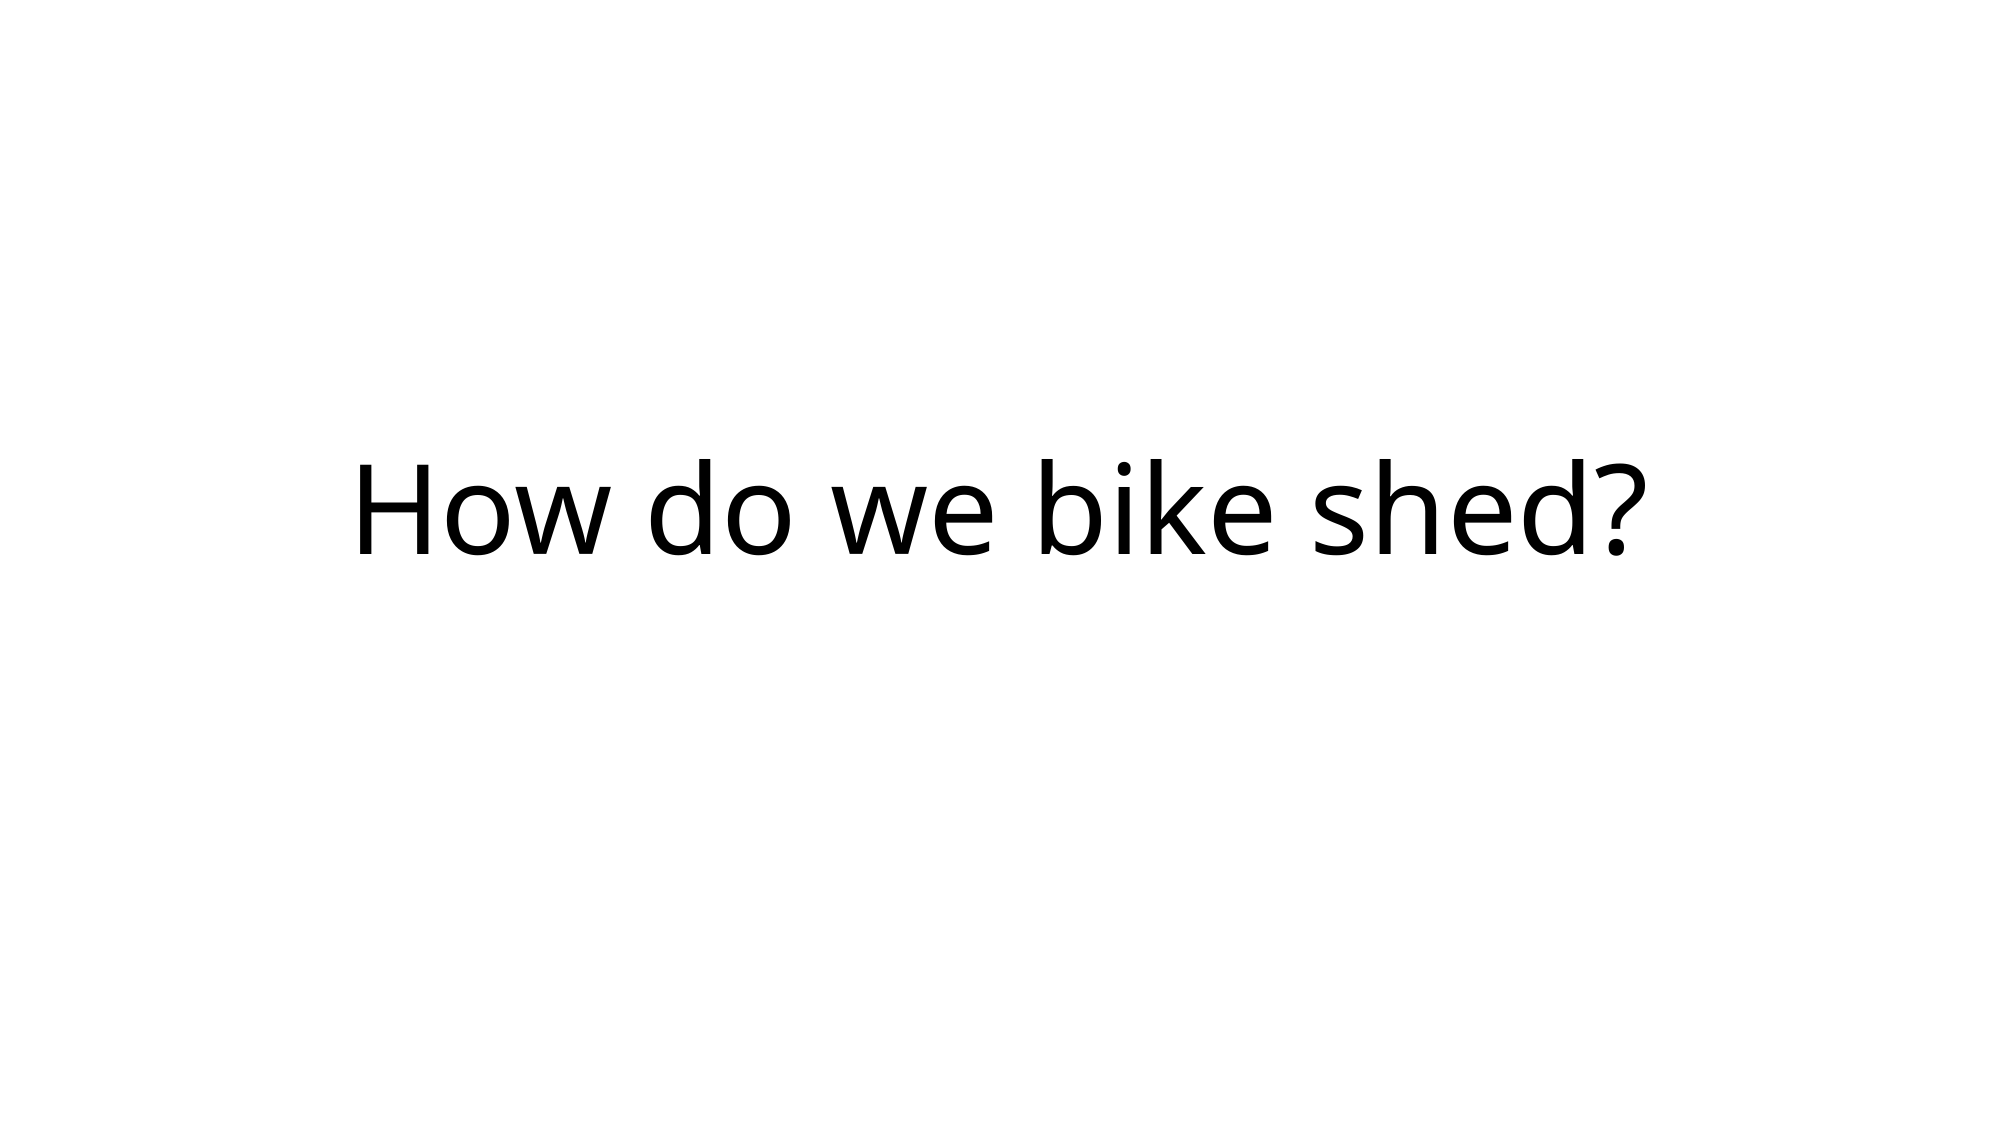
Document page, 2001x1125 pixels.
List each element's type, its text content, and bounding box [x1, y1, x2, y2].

title How do we bike shed? [136, 280, 1862, 749]
